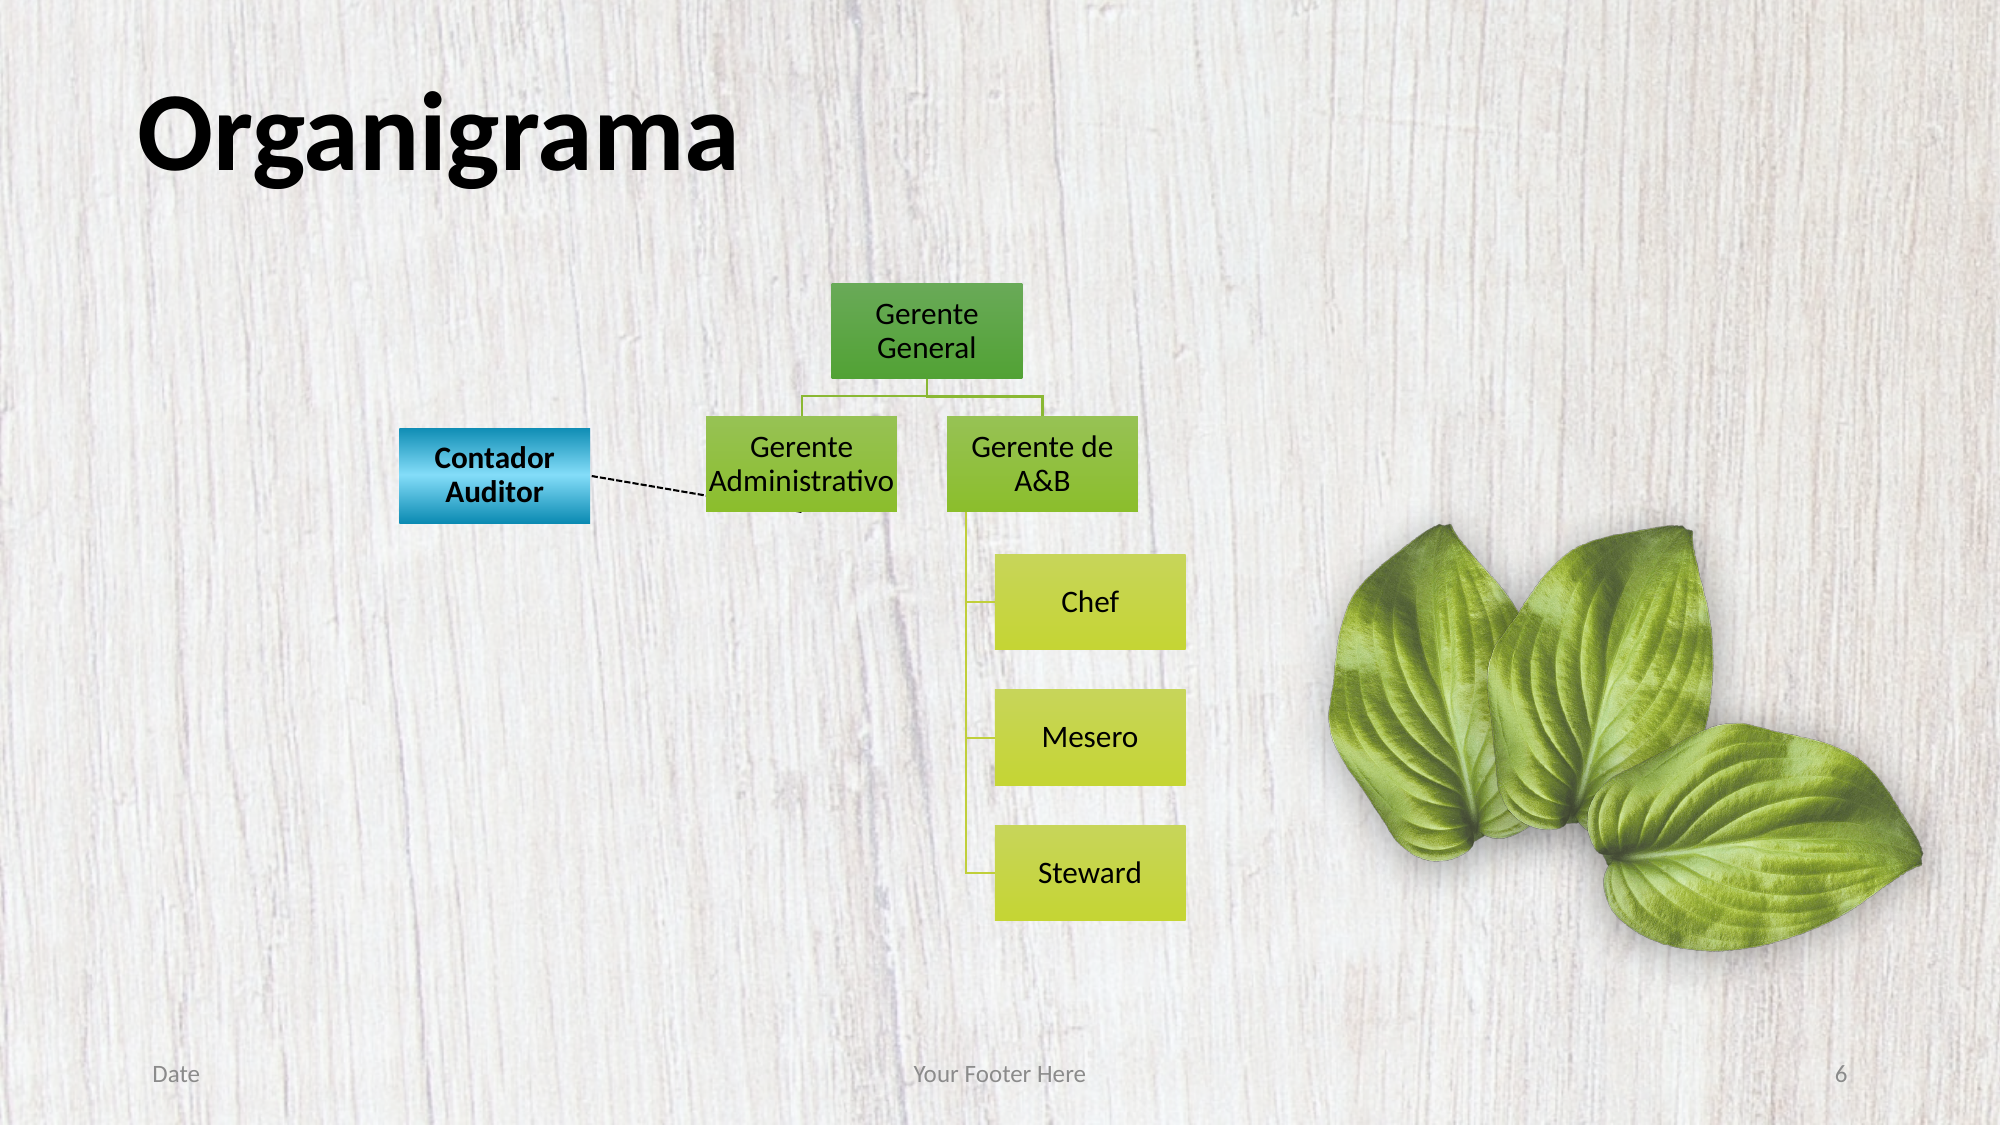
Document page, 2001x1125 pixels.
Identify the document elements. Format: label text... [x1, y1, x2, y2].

picture [1388, 452, 1976, 1042]
title Organigrama [137, 64, 1863, 203]
slide_number Date [137, 1042, 588, 1103]
footer Your Footer Here [662, 1042, 1338, 1103]
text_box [399, 282, 1388, 922]
slide_number 6 [1412, 1042, 1863, 1103]
